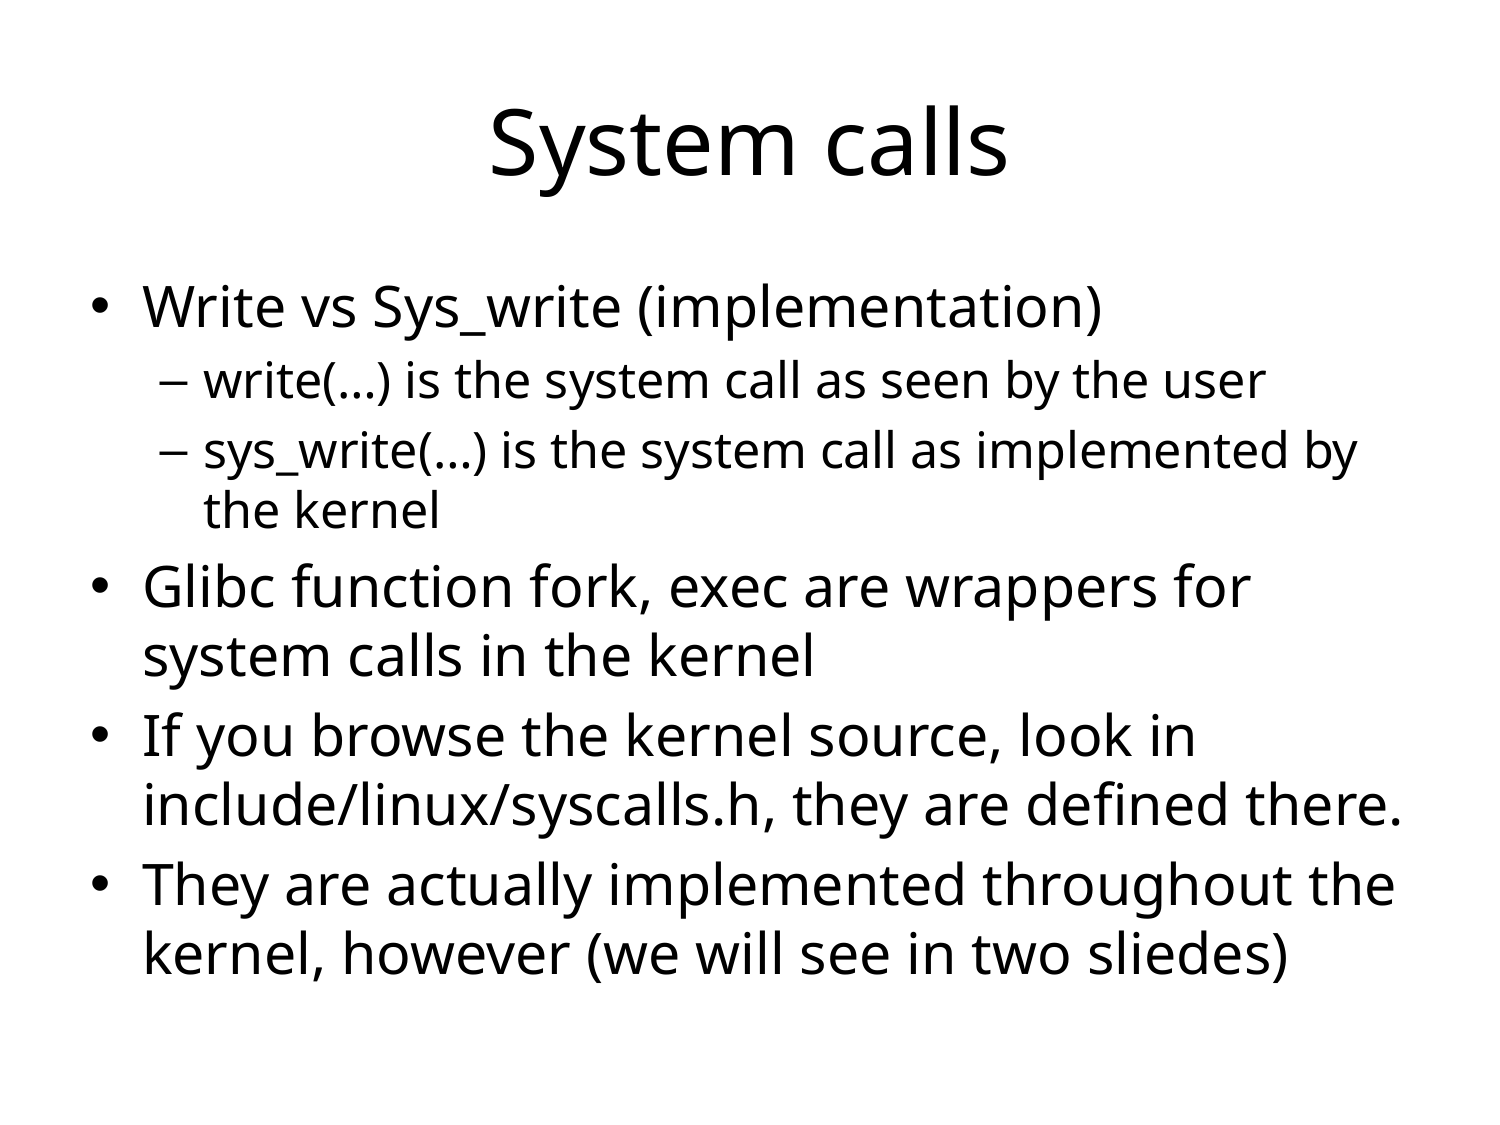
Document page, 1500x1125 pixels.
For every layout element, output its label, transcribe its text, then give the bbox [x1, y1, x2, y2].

title System calls [75, 45, 1425, 233]
list Write vs Sys_write (implementation) write(…) is the system call as seen by the user sys_write(…) is the system call as implemented by the kernel Glibc function fork, exec are wrappers for system calls in the kernel If you browse the kernel source, look in include/linux/syscalls.h, they are defined there. They are actually implemented throughout the kernel, however (we will see in two sliedes) [75, 262, 1425, 1069]
